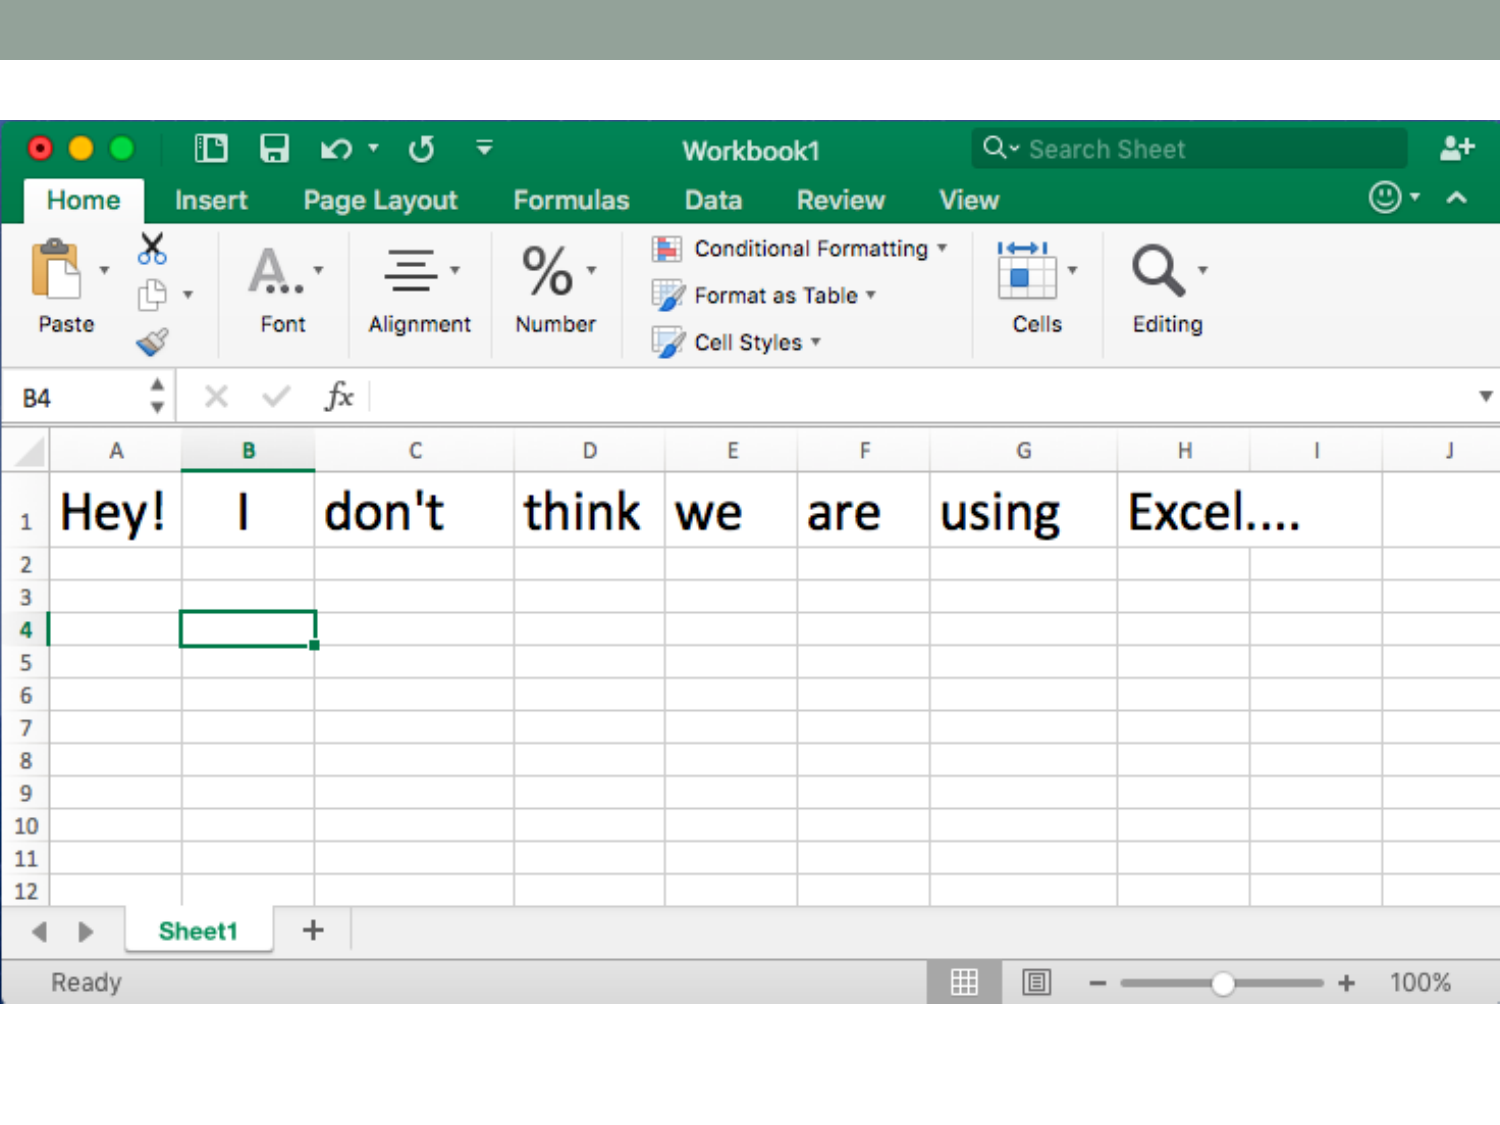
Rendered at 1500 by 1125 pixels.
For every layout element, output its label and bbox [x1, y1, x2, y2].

picture [0, 120, 1500, 1004]
